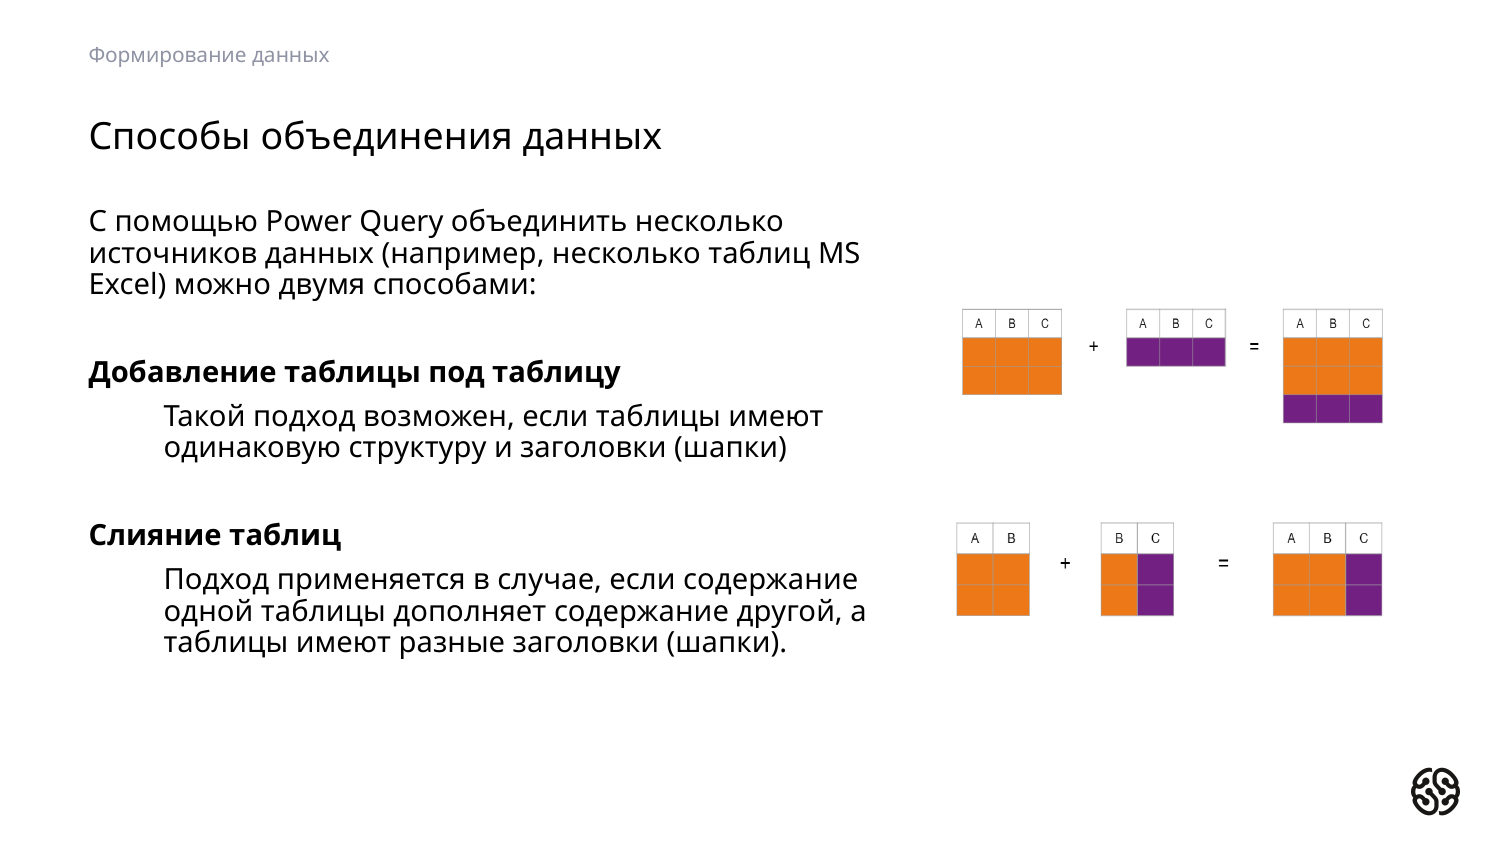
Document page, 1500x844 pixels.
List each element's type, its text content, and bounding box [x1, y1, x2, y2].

subtitle Формирование данных [88, 24, 1412, 84]
title Способы объединения данных [88, 118, 1412, 260]
picture [934, 502, 1395, 652]
subtitle С помощью Power Query объединить несколько источников данных (например, несколько таблиц MS Excel) можно двумя способами: Добавление таблицы под таблицу Такой подход возможен, если таблицы имеют одинаковую структуру и заголовки (шапки) Слияние таблиц Подход применяется в случае, если содержание одной таблицы дополняет содержание другой, а таблицы имеют разные заголовки (шапки). [88, 260, 907, 739]
picture [953, 295, 1395, 457]
picture [1411, 767, 1460, 816]
